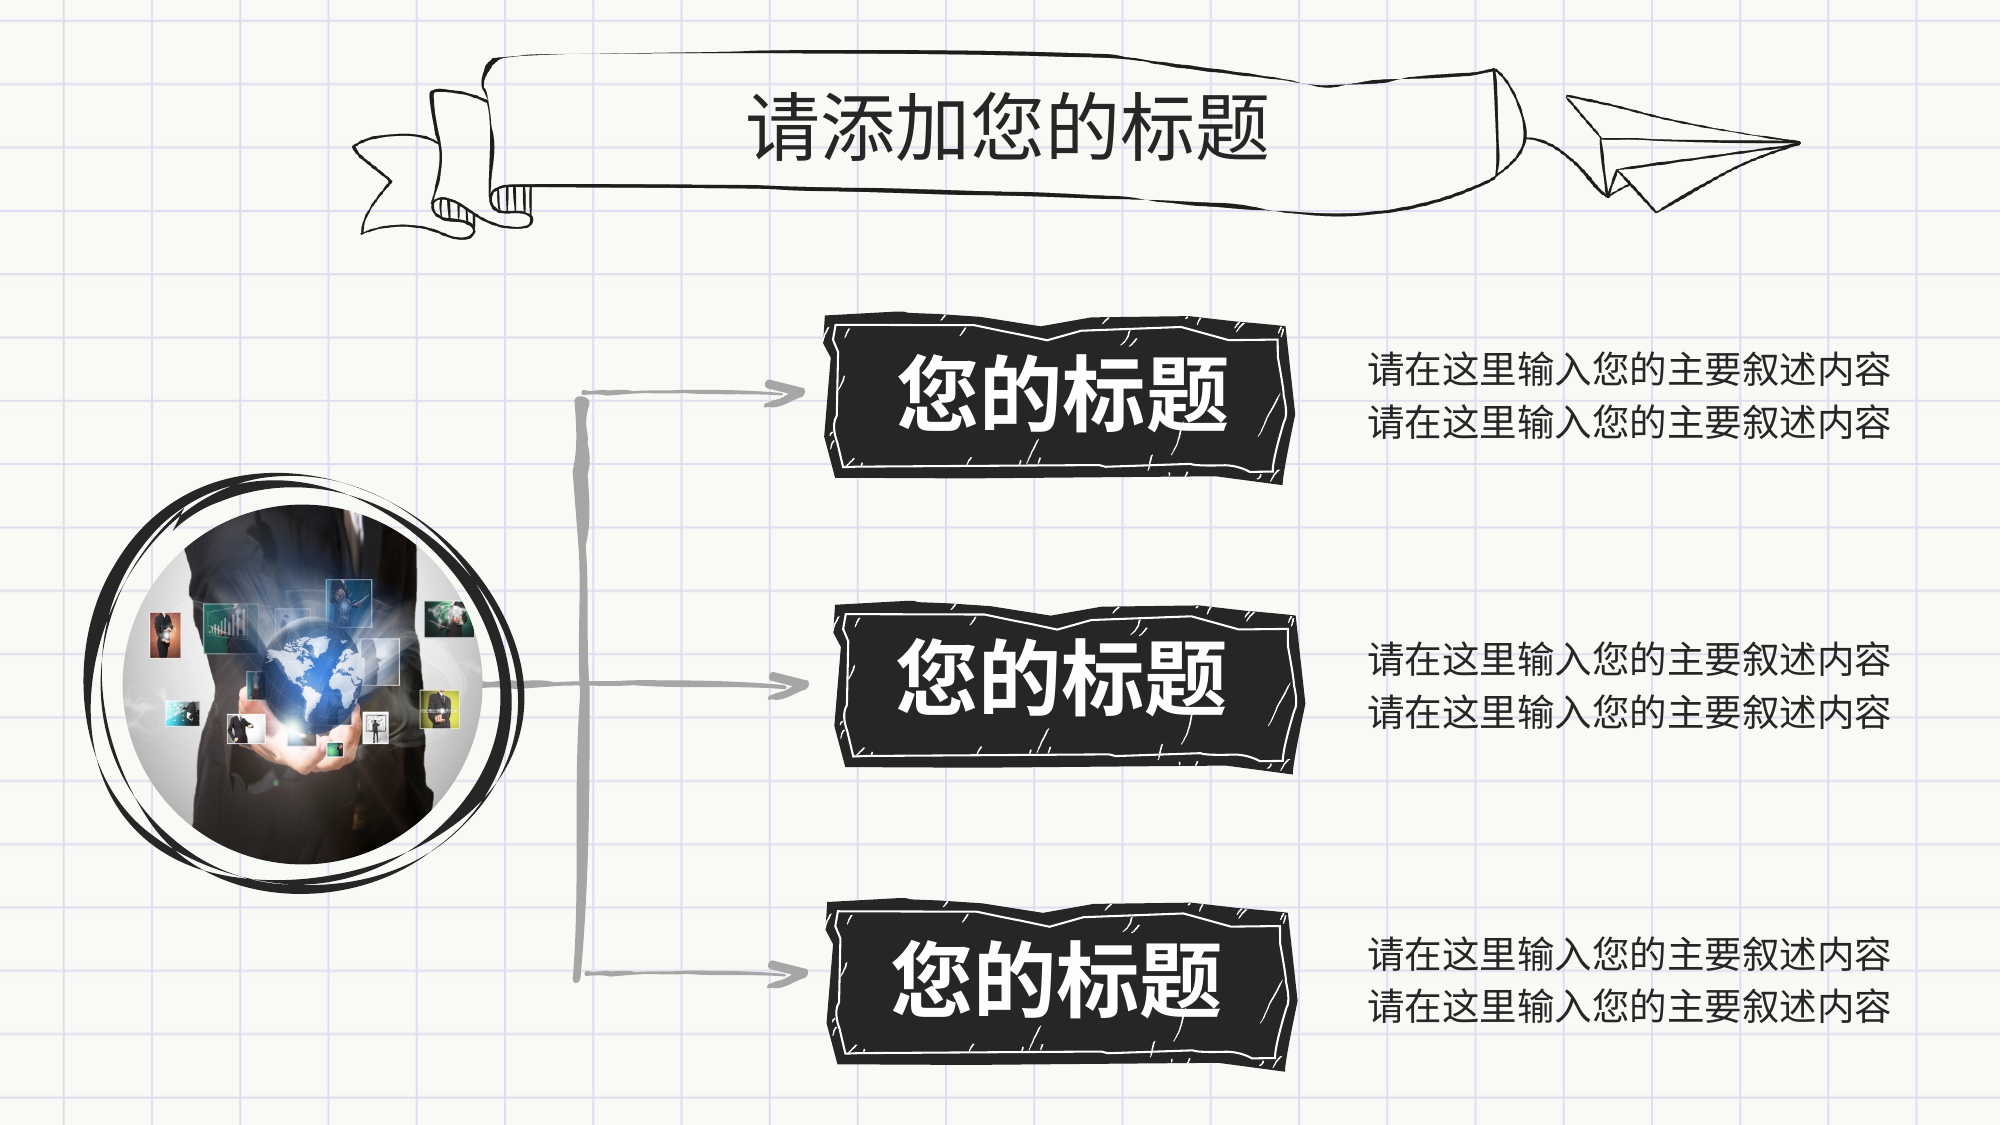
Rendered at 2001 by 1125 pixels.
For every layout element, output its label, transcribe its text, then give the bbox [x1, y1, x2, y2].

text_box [824, 898, 1298, 1072]
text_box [832, 600, 1306, 775]
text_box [822, 311, 1296, 486]
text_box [13, 377, 622, 916]
text_box 请在这里输入您的主要叙述内容 请在这里输入您的主要叙述内容 [1352, 338, 1931, 451]
text_box 请在这里输入您的主要叙述内容 请在这里输入您的主要叙述内容 [1352, 628, 1931, 742]
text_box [478, 368, 810, 1001]
picture [352, 50, 1801, 240]
text_box 请在这里输入您的主要叙述内容 请在这里输入您的主要叙述内容 [1352, 923, 1931, 1036]
